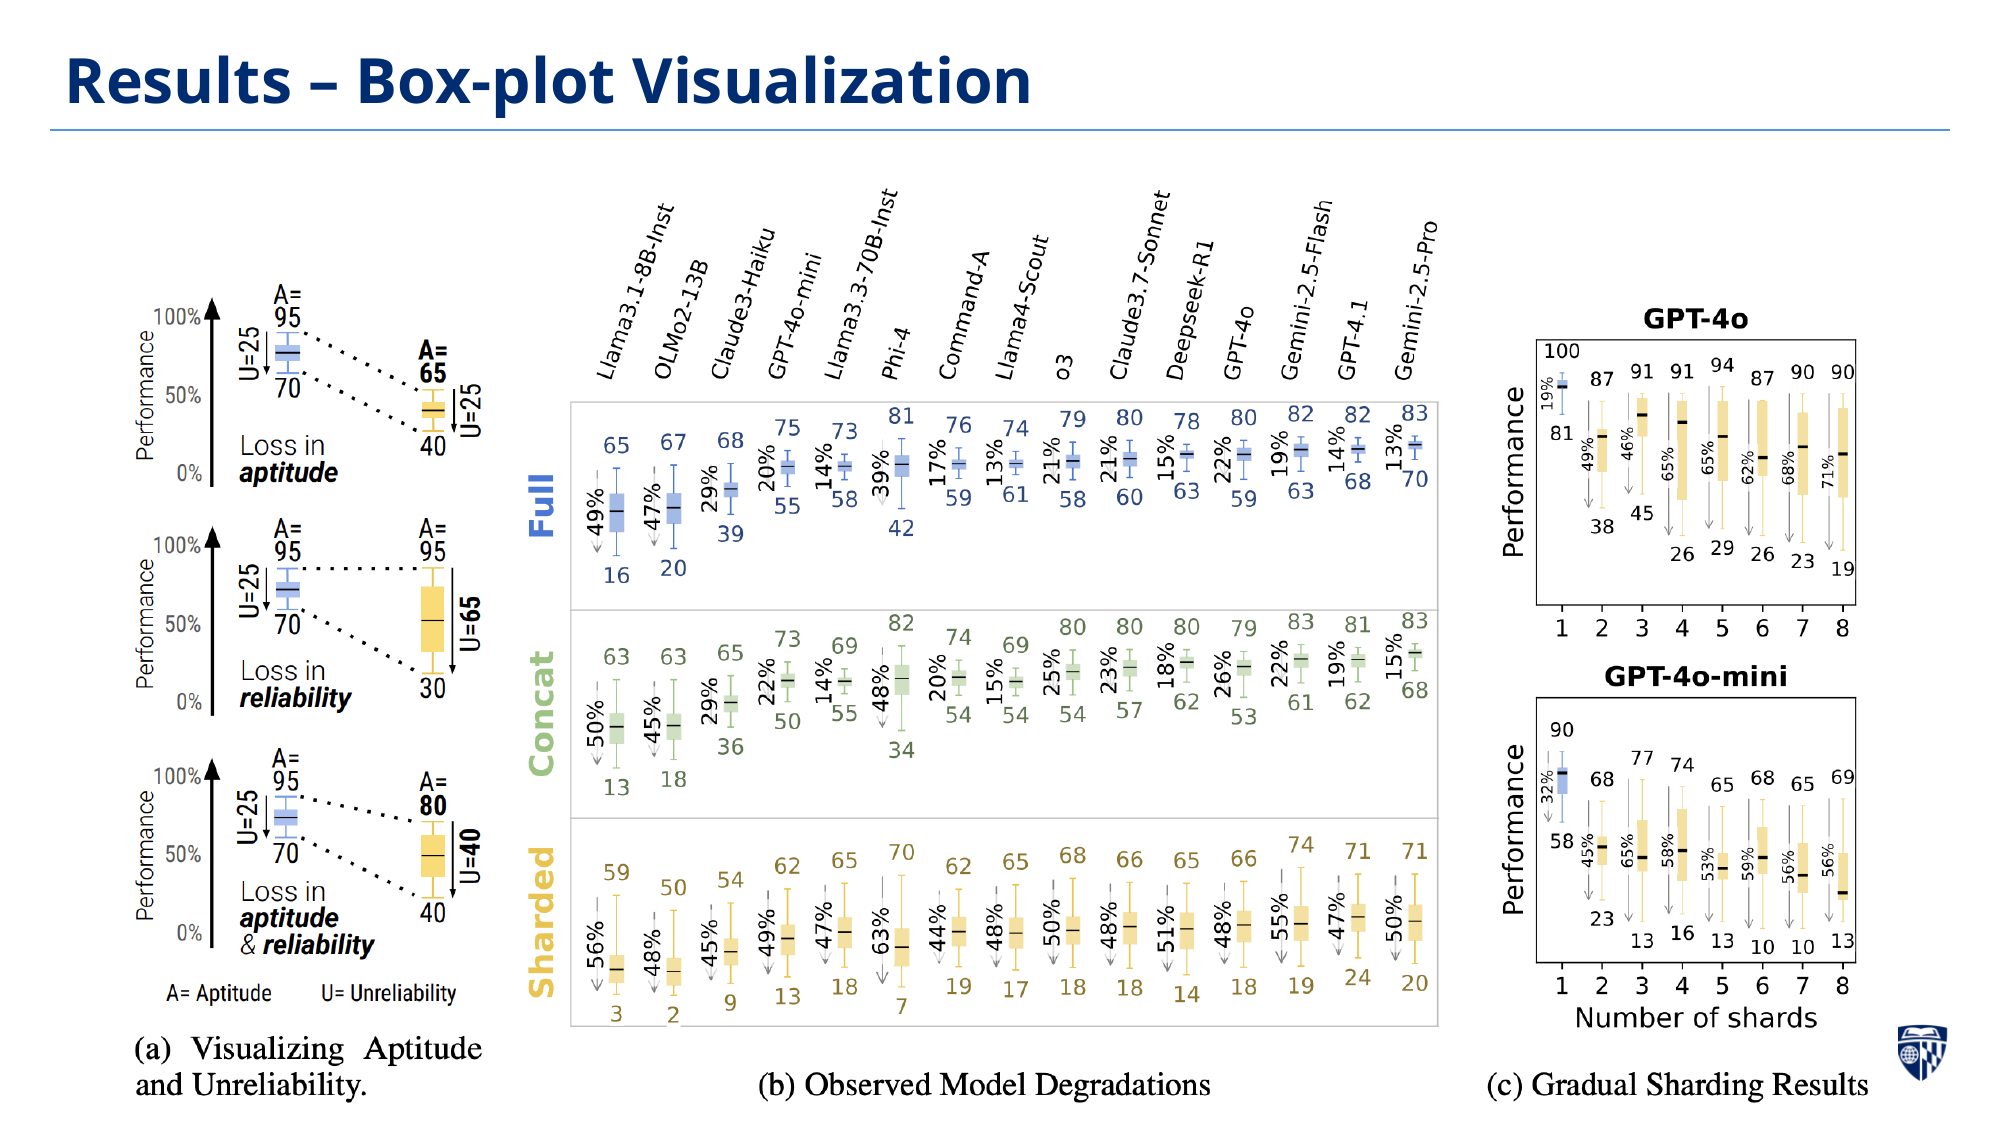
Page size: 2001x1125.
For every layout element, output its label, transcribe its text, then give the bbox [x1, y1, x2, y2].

title Results – Box-plot Visualization [49, 40, 1951, 127]
picture [101, 150, 1951, 1122]
